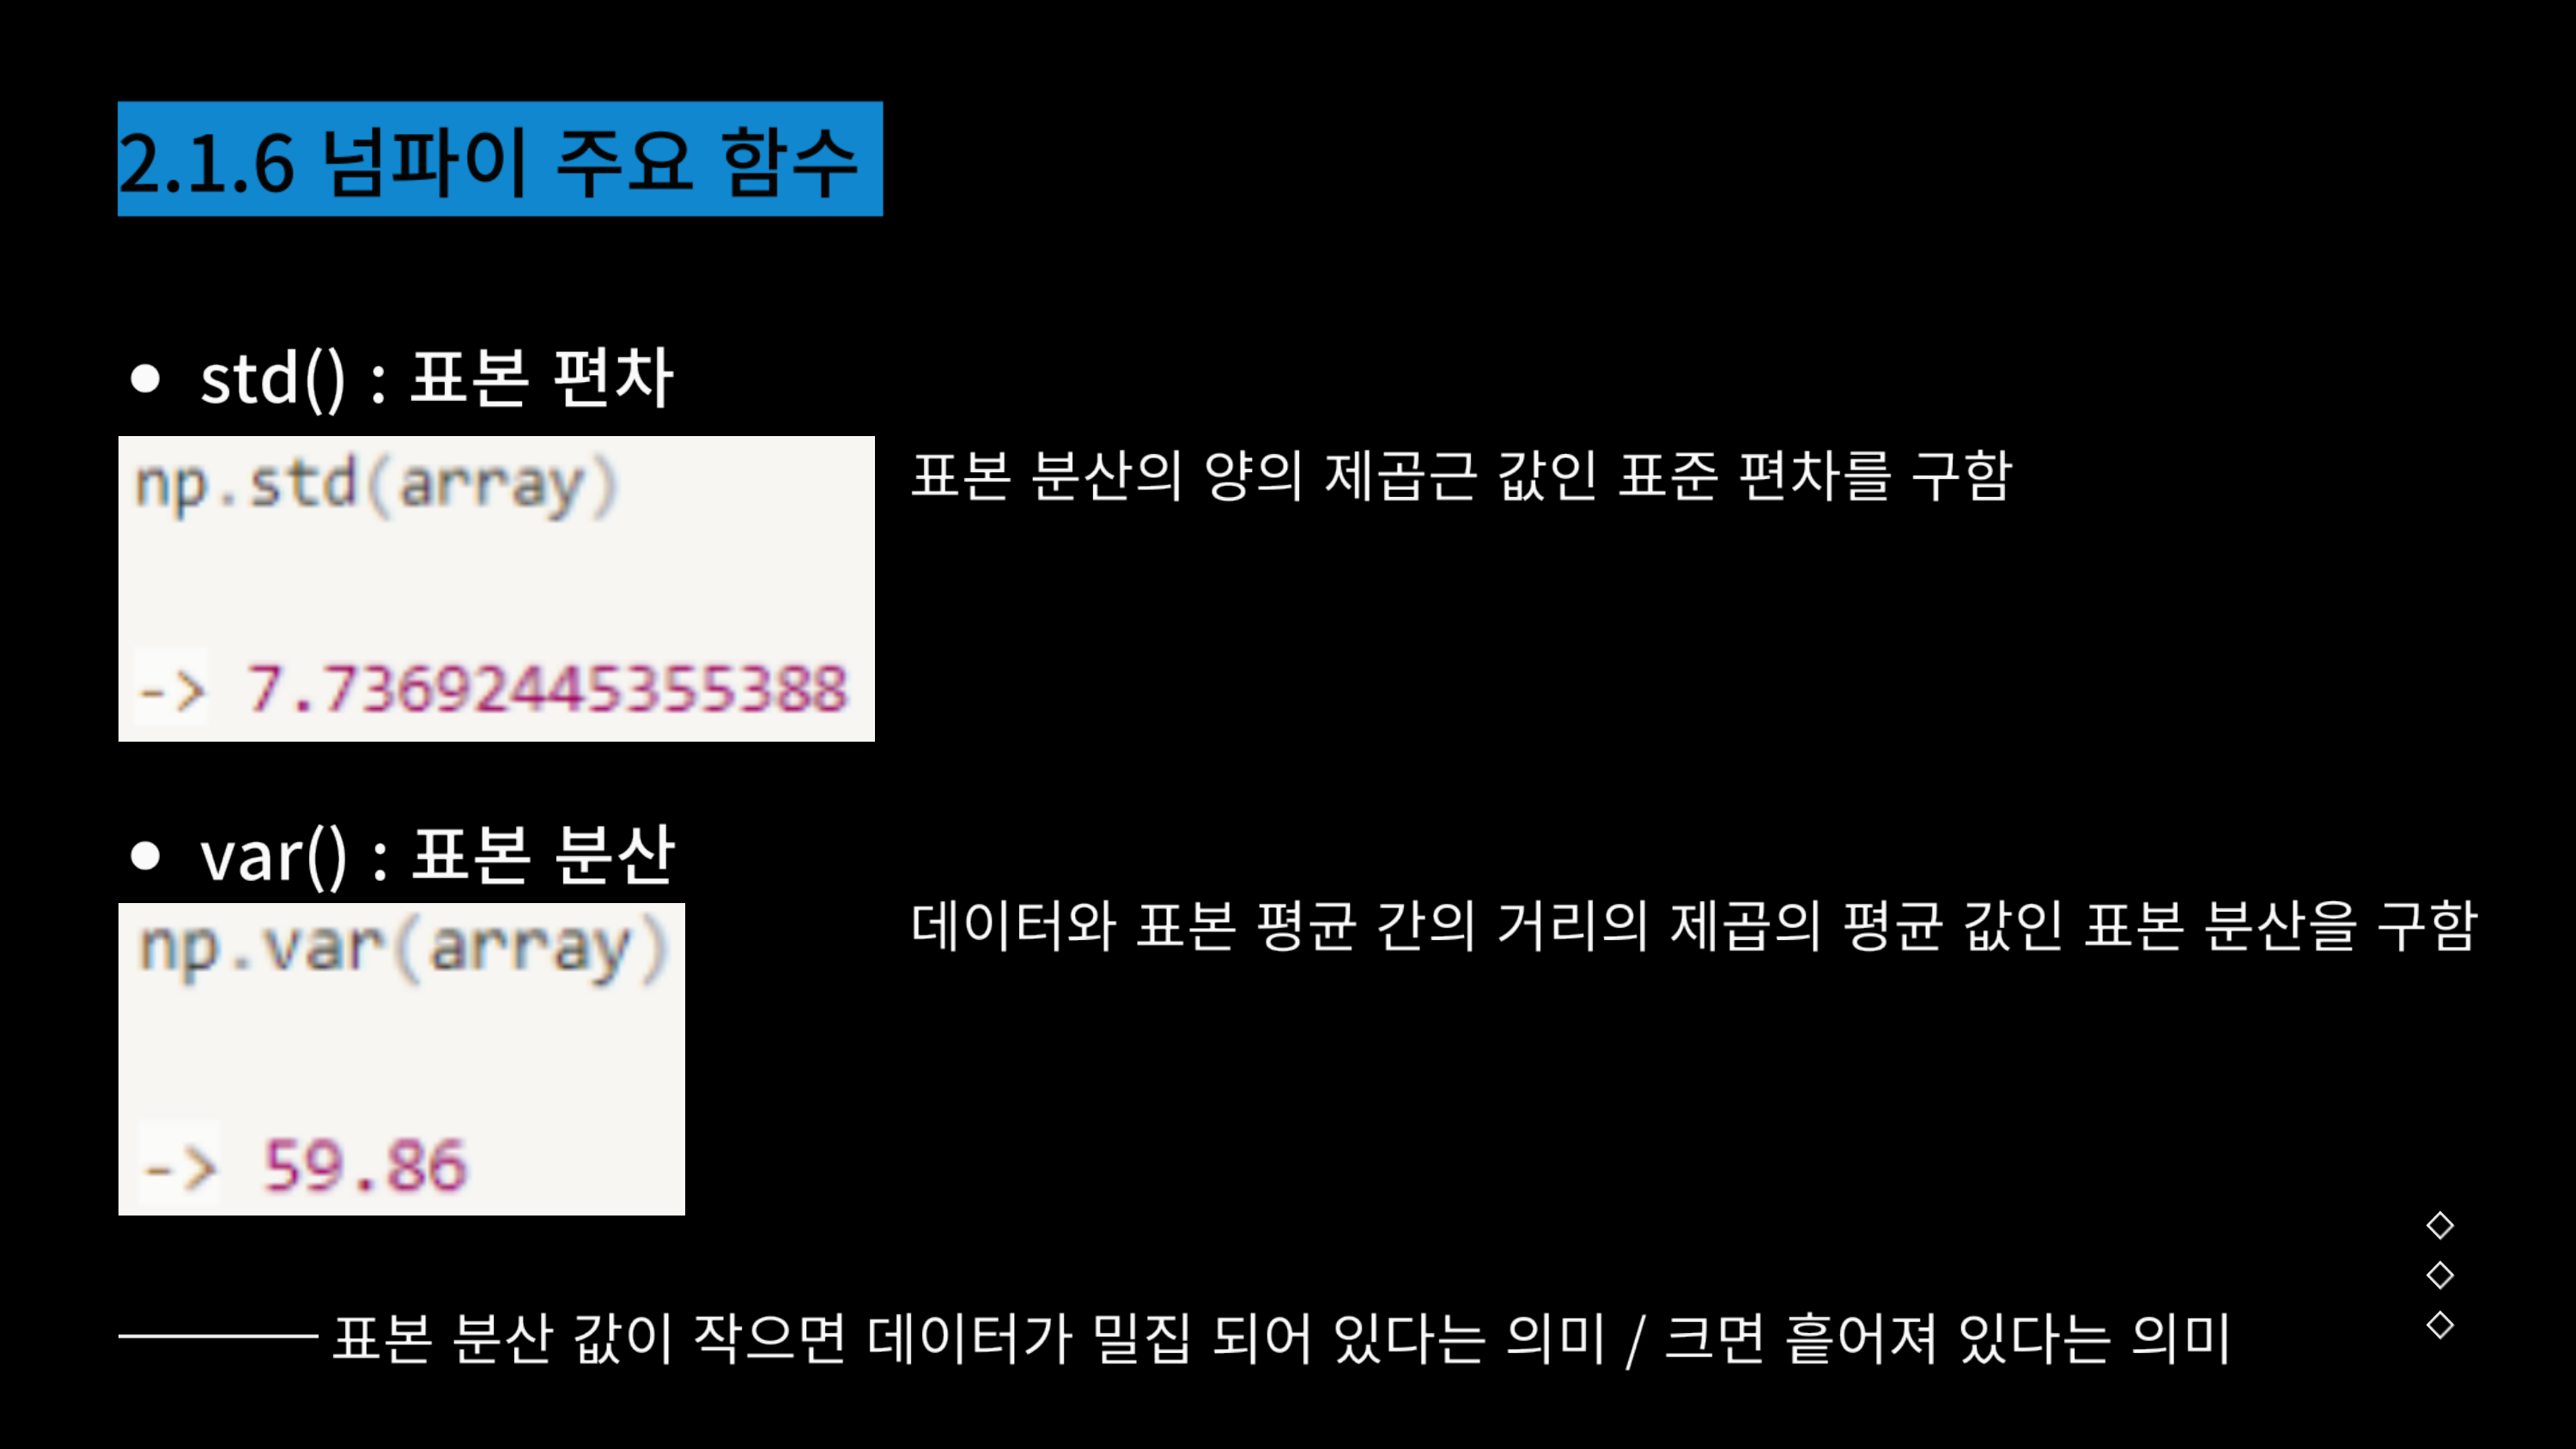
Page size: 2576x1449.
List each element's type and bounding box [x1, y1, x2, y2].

picture [88, 782, 754, 968]
text_box [118, 974, 685, 1216]
picture [94, 78, 957, 294]
picture [890, 413, 2069, 574]
picture [312, 1276, 2286, 1437]
picture [887, 864, 2537, 1024]
picture [88, 305, 752, 491]
text_box [2425, 1210, 2455, 1340]
text_box [118, 435, 875, 742]
text_box [118, 1329, 308, 1344]
